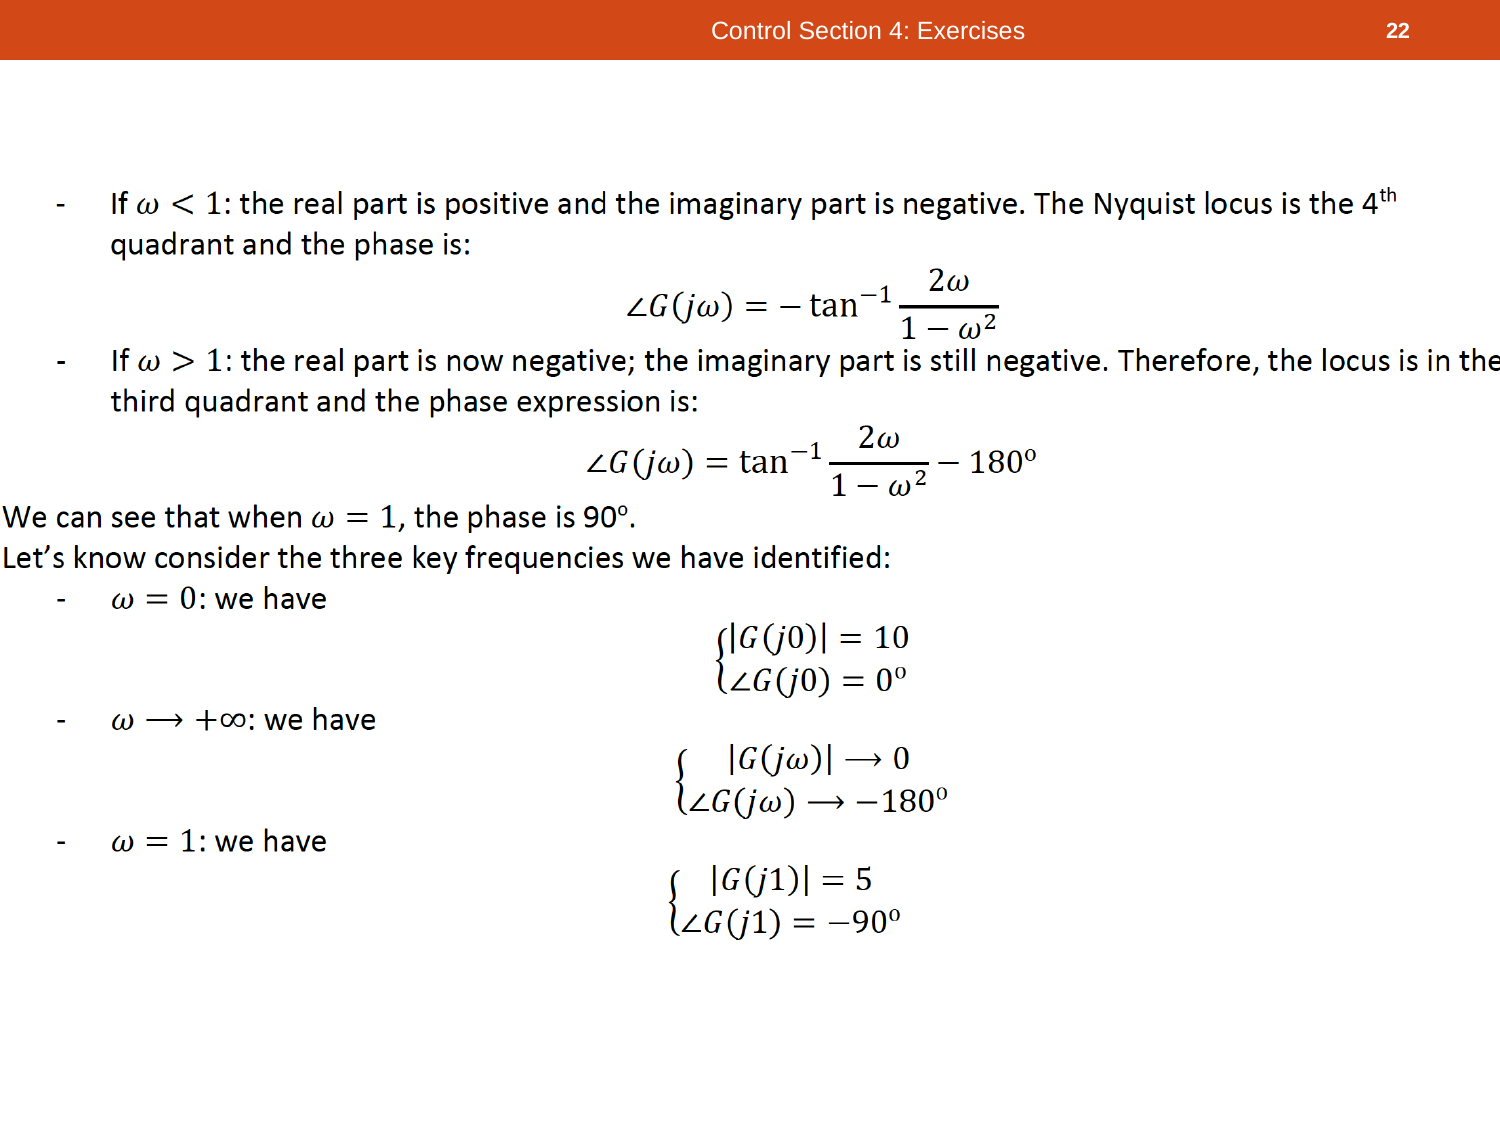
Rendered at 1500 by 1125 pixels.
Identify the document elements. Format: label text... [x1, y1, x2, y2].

picture [0, 178, 1500, 947]
footer Control Section 4: Exercises [374, 3, 1297, 57]
slide_number 22 [1297, 3, 1425, 57]
